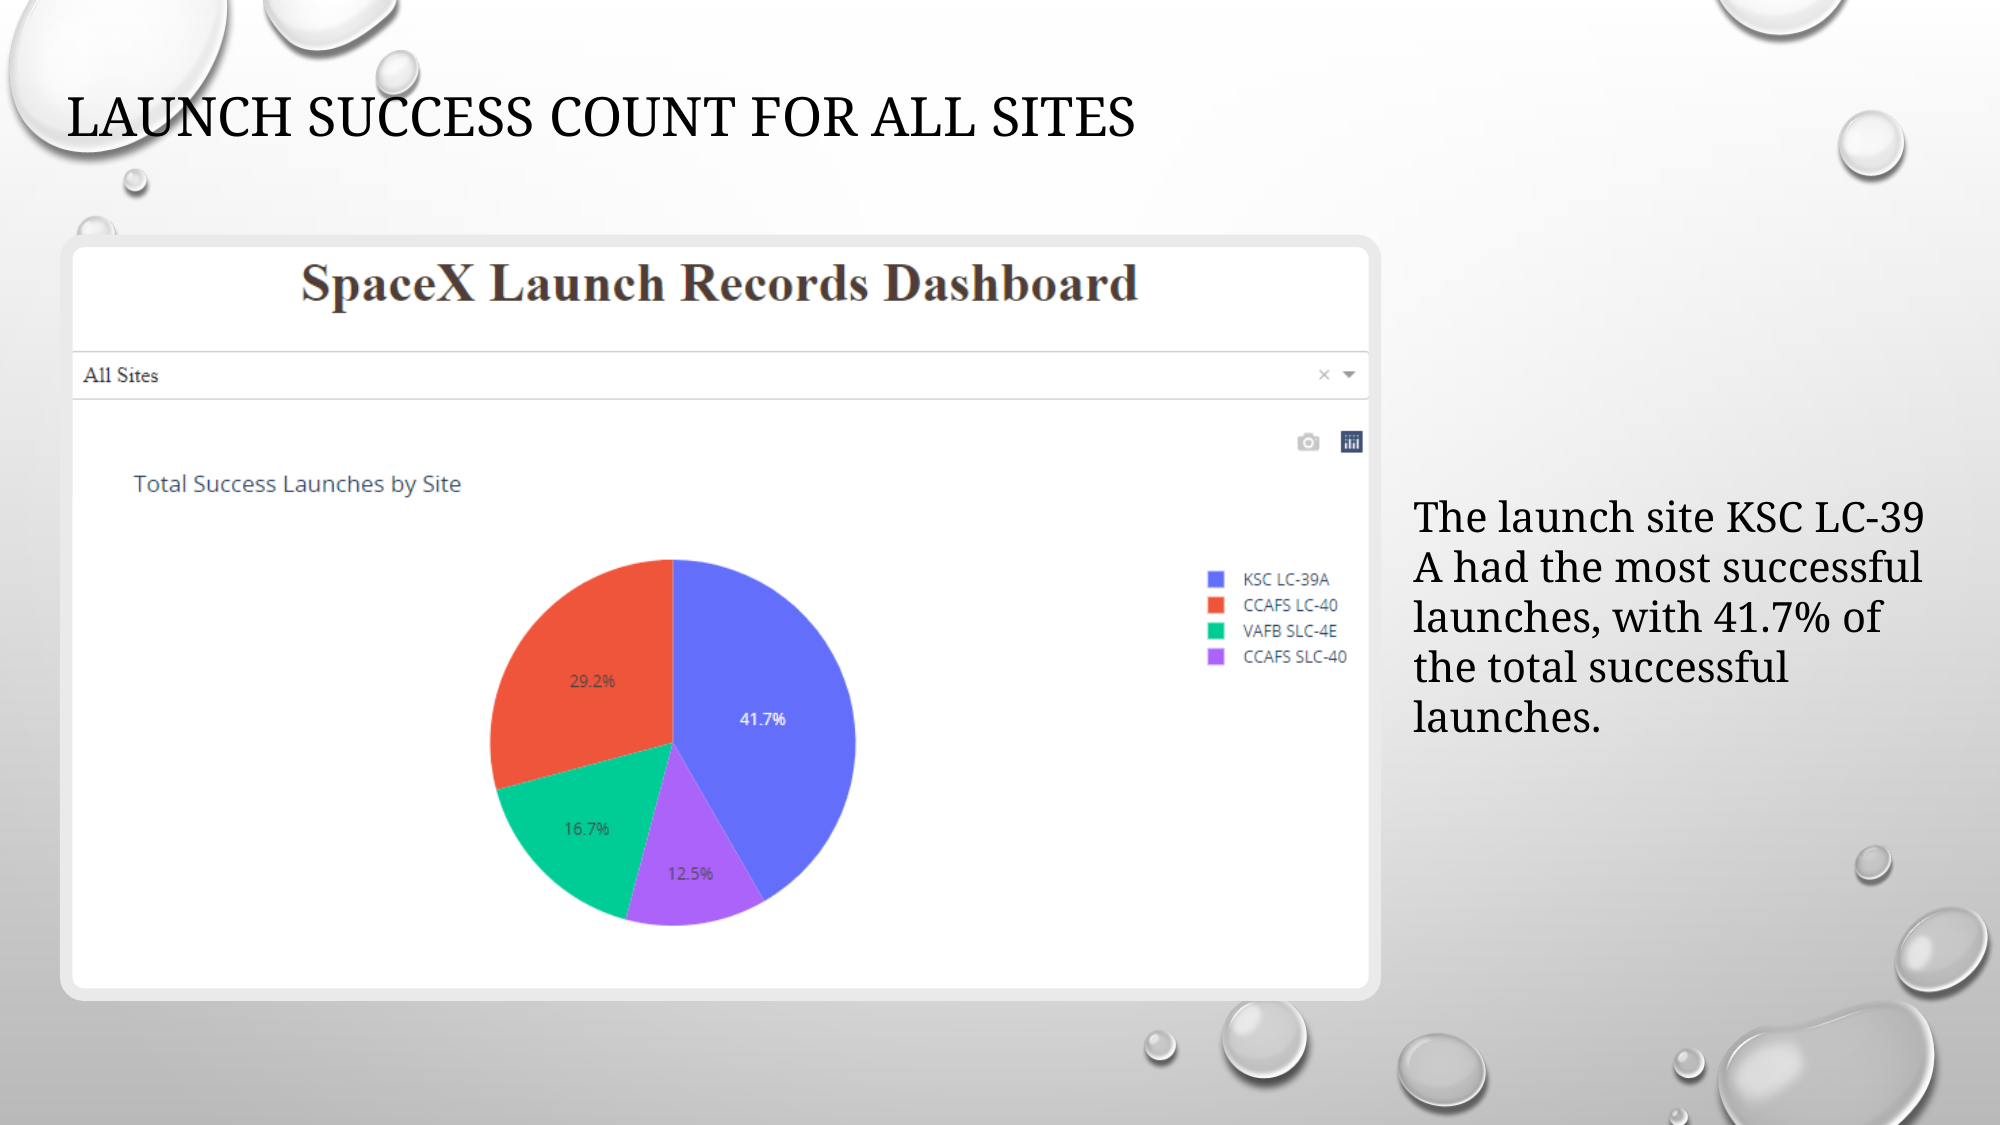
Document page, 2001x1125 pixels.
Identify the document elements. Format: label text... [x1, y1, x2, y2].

text_box The launch site KSC LC-39 A had the most successful launches, with 41.7% of the total successful launches. [1413, 237, 1938, 995]
text_box launch success count for all sites [66, 30, 1863, 149]
picture [0, 0, 2000, 1125]
